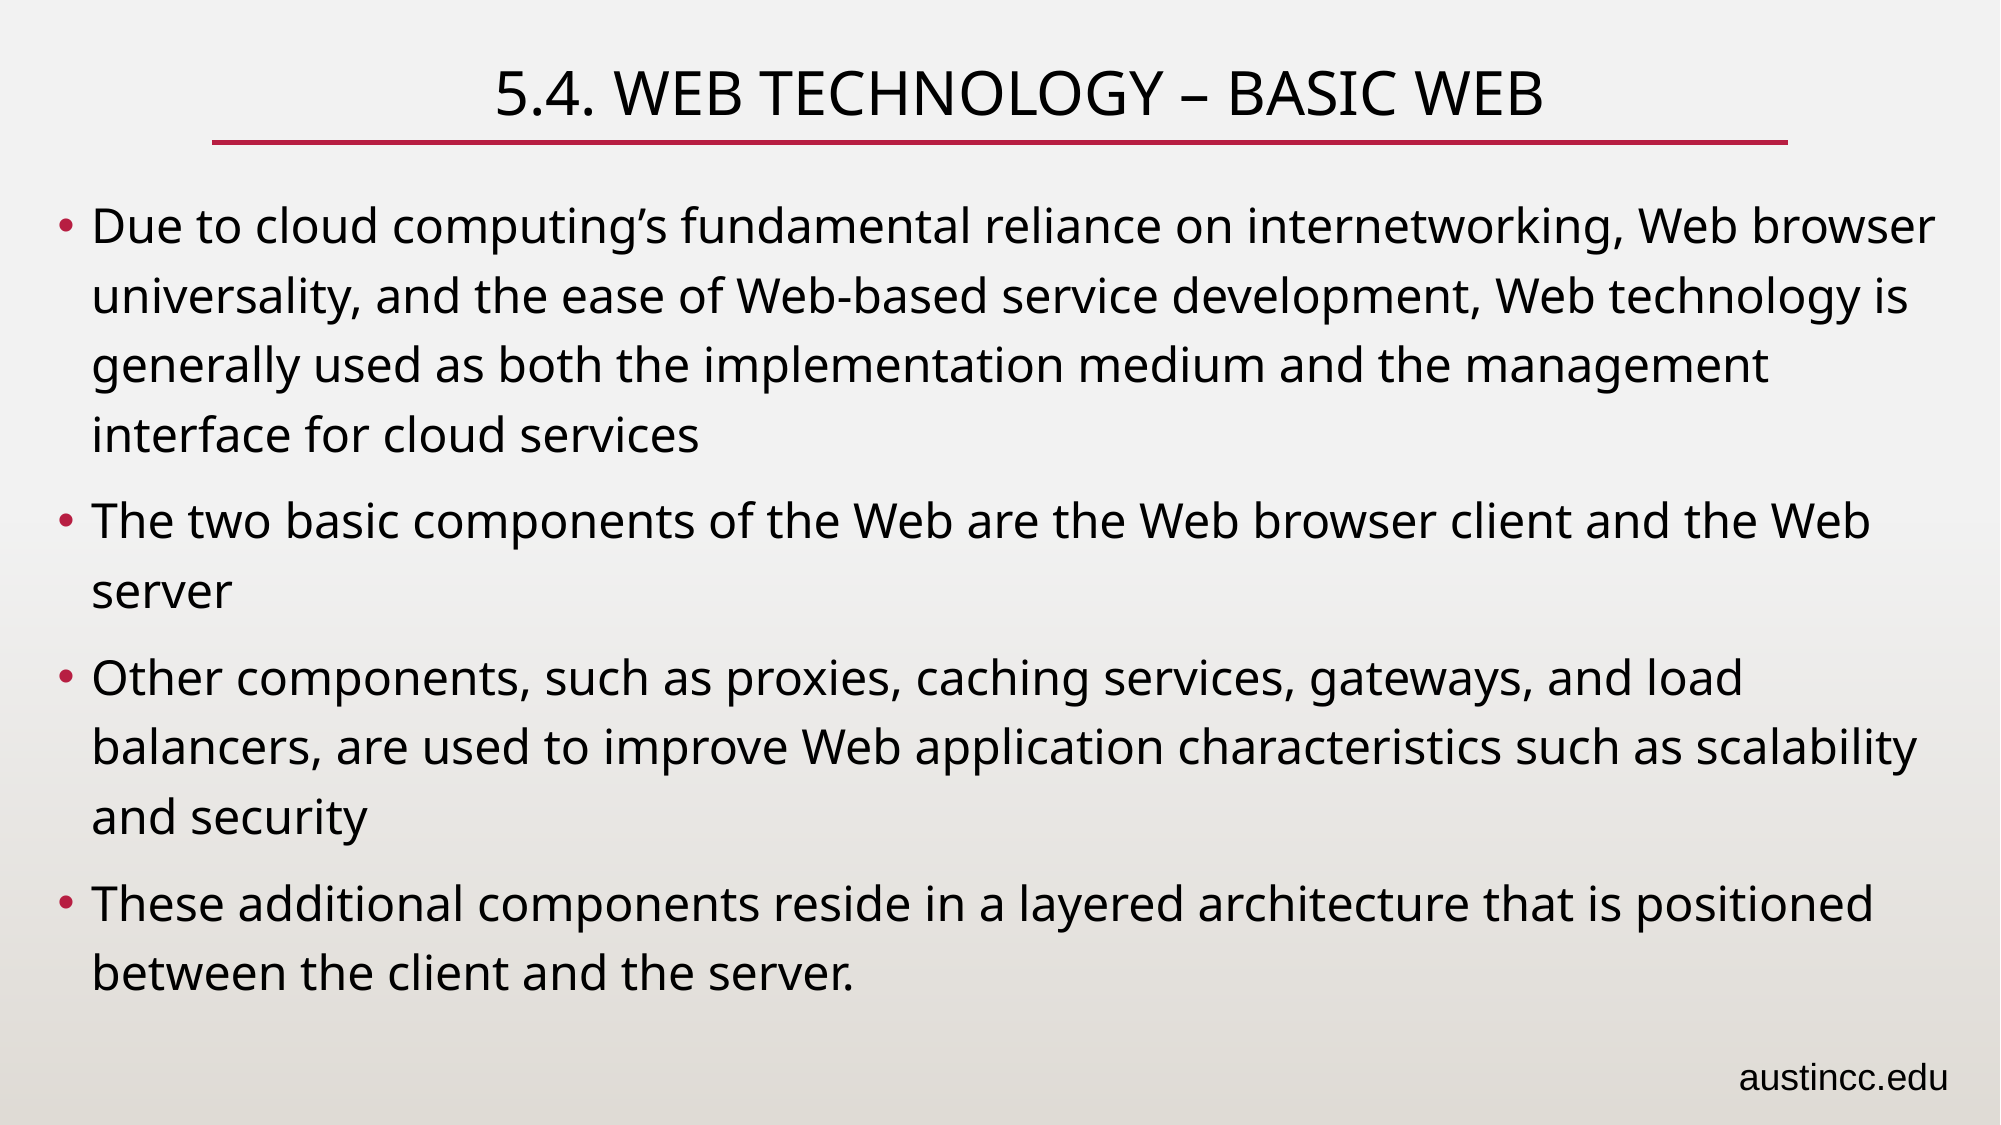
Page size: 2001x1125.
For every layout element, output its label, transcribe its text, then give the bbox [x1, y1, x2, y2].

title 5.4. Web Technology – Basic Web [232, 54, 1808, 137]
list Due to cloud computing’s fundamental reliance on internetworking, Web browser universality, and the ease of Web-based service development, Web technology is generally used as both the implementation medium and the management interface for cloud services The two basic components of the Web are the Web browser client and the Web server Other components, such as proxies, caching services, gateways, and load balancers, are used to improve Web application characteristics such as scalability and security These additional components reside in a layered architecture that is positioned between the client and the server. [42, 176, 1955, 1016]
